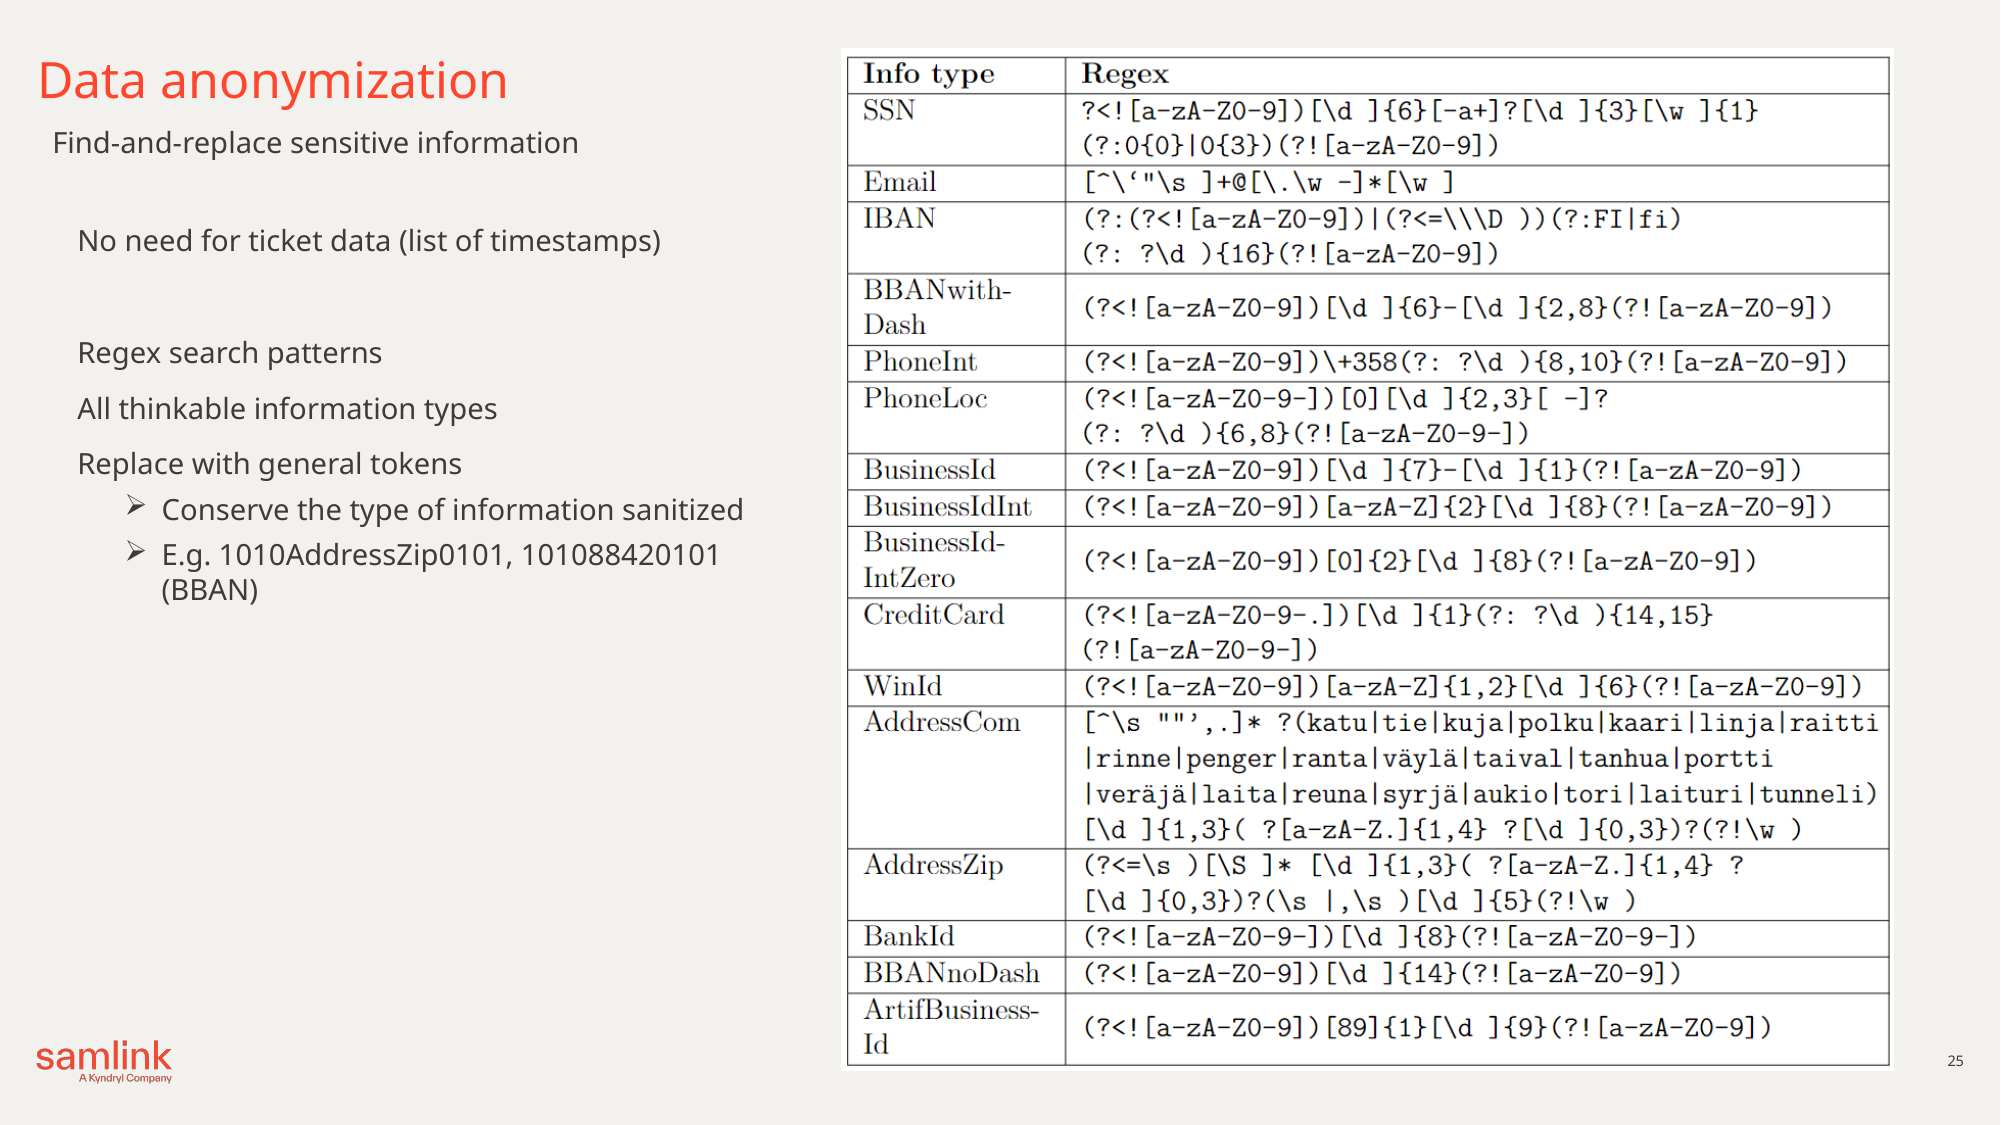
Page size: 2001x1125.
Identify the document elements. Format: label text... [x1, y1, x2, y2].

picture [16, 1020, 192, 1102]
text_box Find-and-replace sensitive information [37, 116, 750, 168]
picture [841, 48, 1894, 1071]
text_box No need for ticket data (list of timestamps) Regex search patterns All thinkable information types Replace with general tokens Conserve the type of information sanitized E.g. 1010AddressZip0101, 101088420101 (BBAN) [62, 215, 764, 972]
slide_number 25 [1921, 1036, 1964, 1072]
text_box [37, 190, 619, 947]
title Data anonymization [37, 48, 640, 95]
